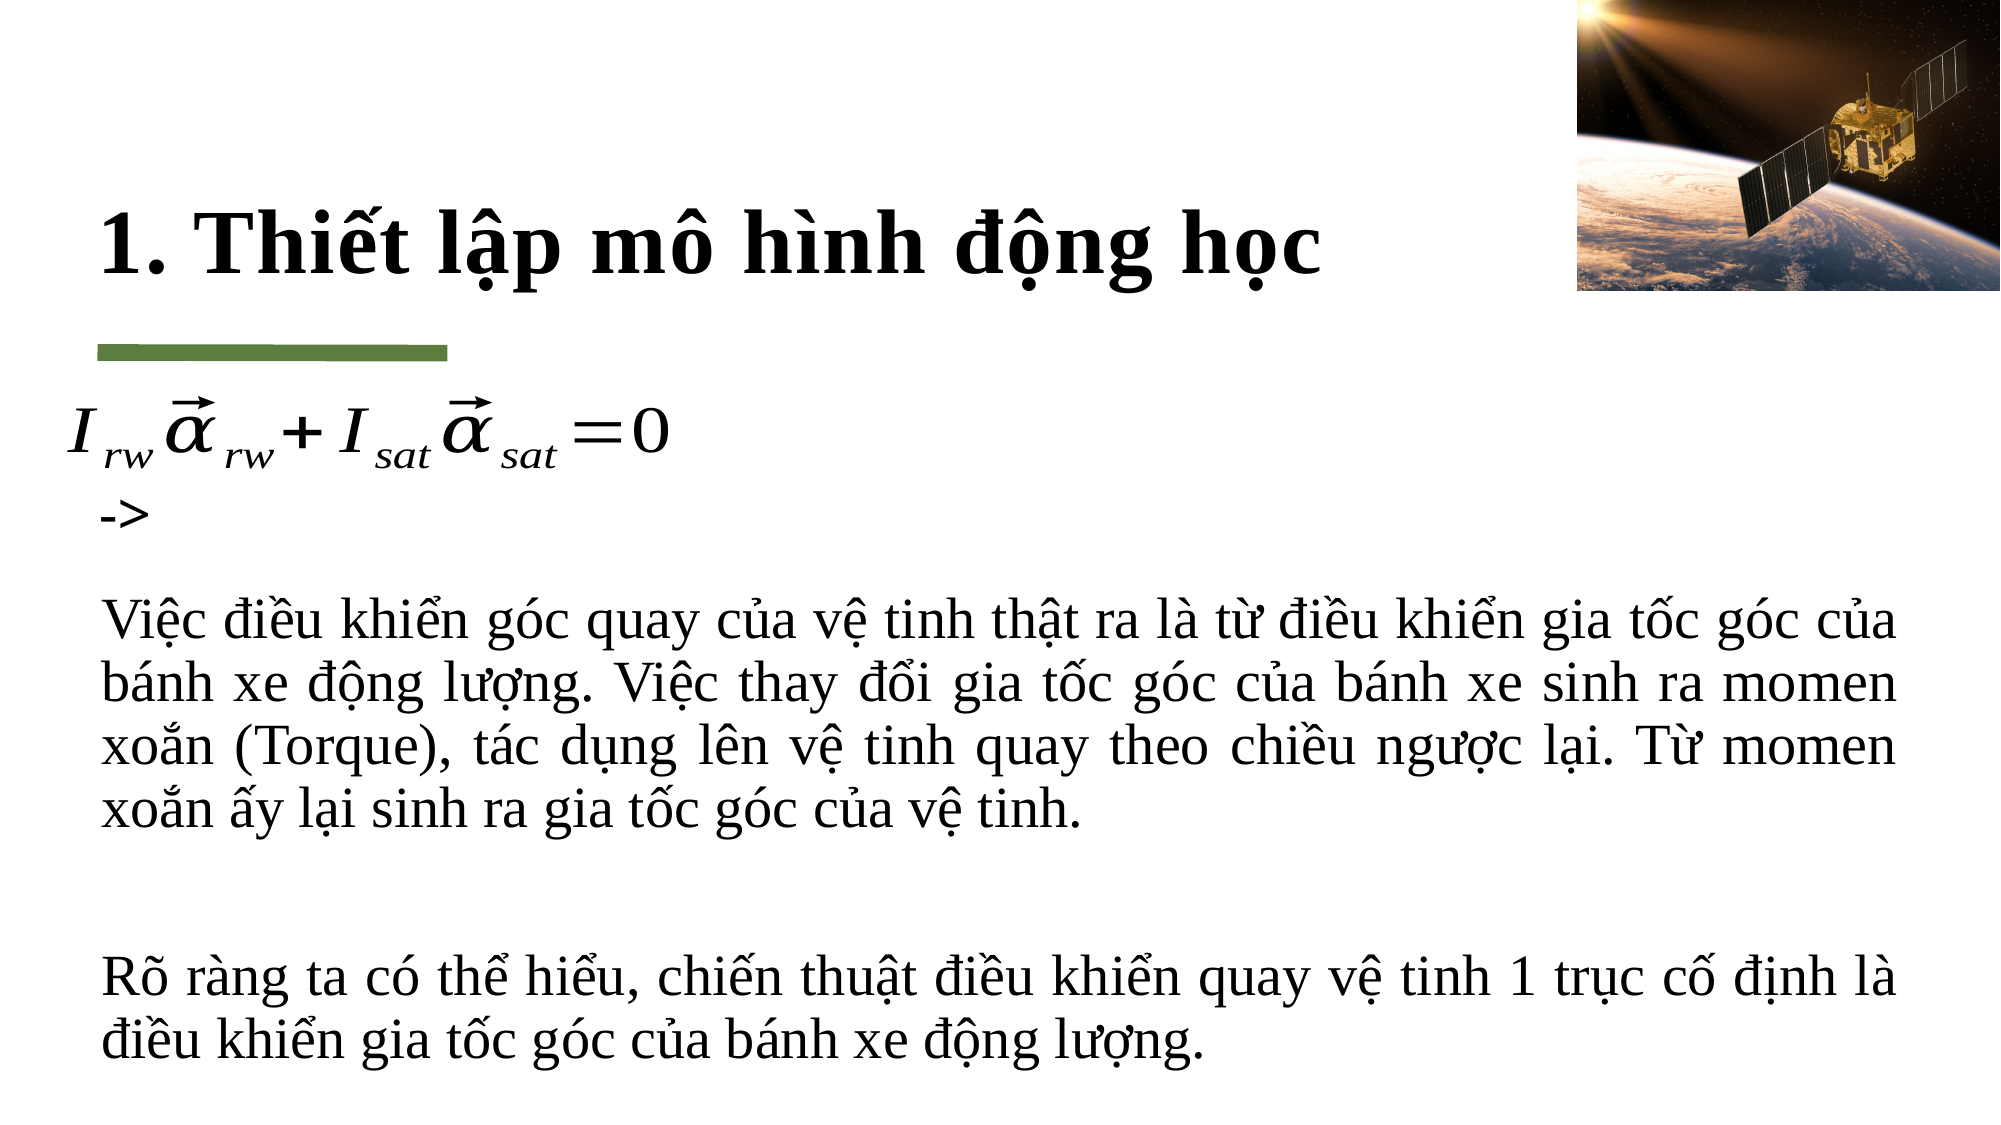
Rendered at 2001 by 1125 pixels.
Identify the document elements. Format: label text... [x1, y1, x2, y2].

title 1. Thiết lập mô hình động học [97, 95, 1577, 291]
picture [1577, 0, 2000, 291]
text_box Việc điều khiển góc quay của vệ tinh thật ra là từ điều khiển gia tốc góc của bánh xe động lượng. Việc thay đổi gia tốc góc của bánh xe sinh ra momen xoắn (Torque), tác dụng lên vệ tinh quay theo chiều ngược lại. Từ momen xoắn ấy lại sinh ra gia tốc góc của vệ tinh. Rõ ràng ta có thể hiểu, chiến thuật điều khiển quay vệ tinh 1 trục cố định là điều khiển gia tốc góc của bánh xe động lượng. [86, 580, 1914, 1087]
